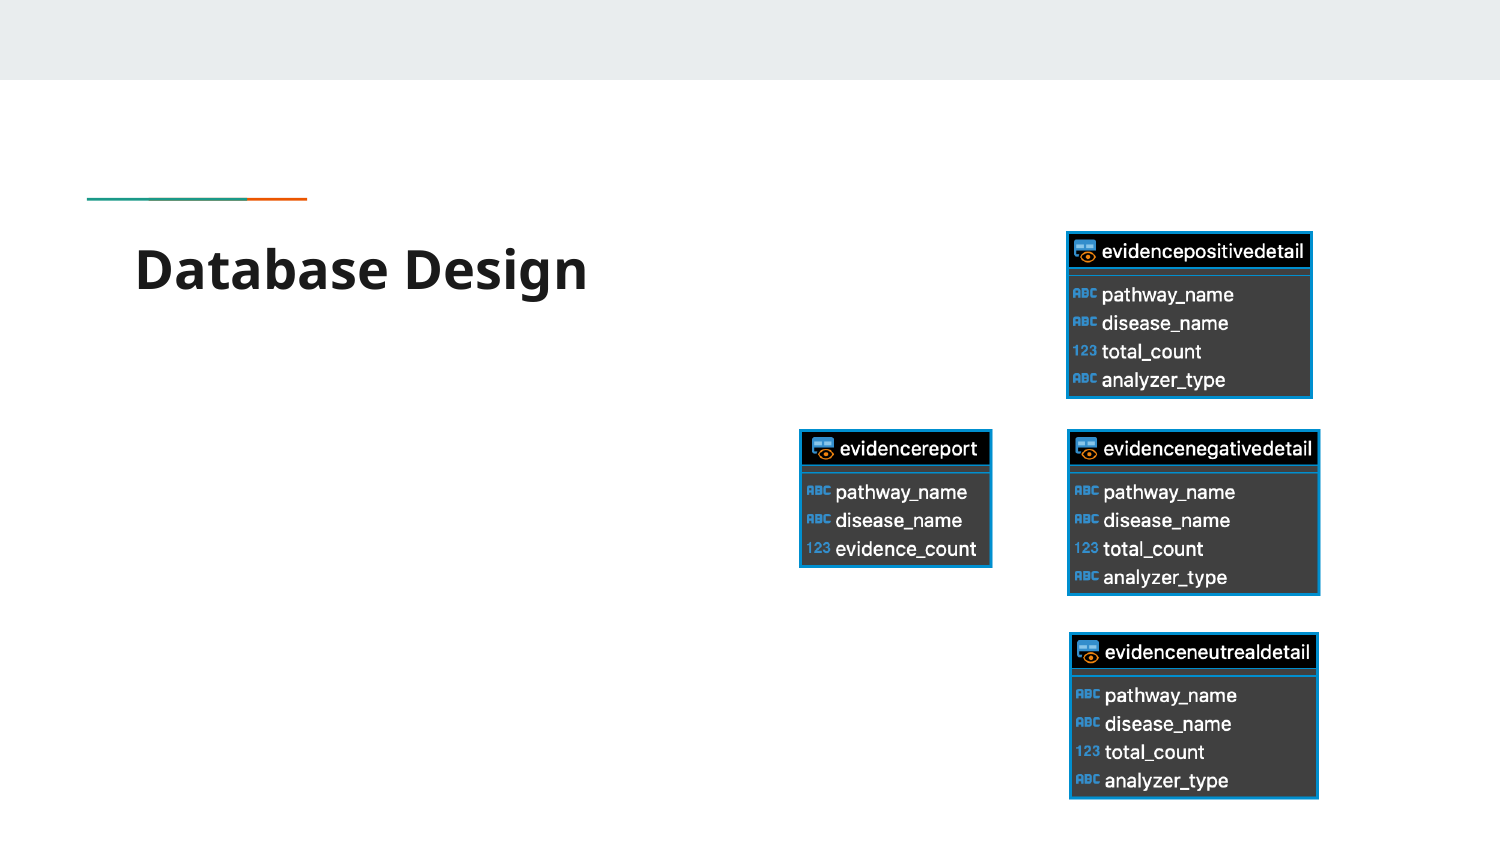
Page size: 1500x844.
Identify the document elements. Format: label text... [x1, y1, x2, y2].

picture [784, 216, 1335, 814]
title Database Design [119, 216, 618, 422]
